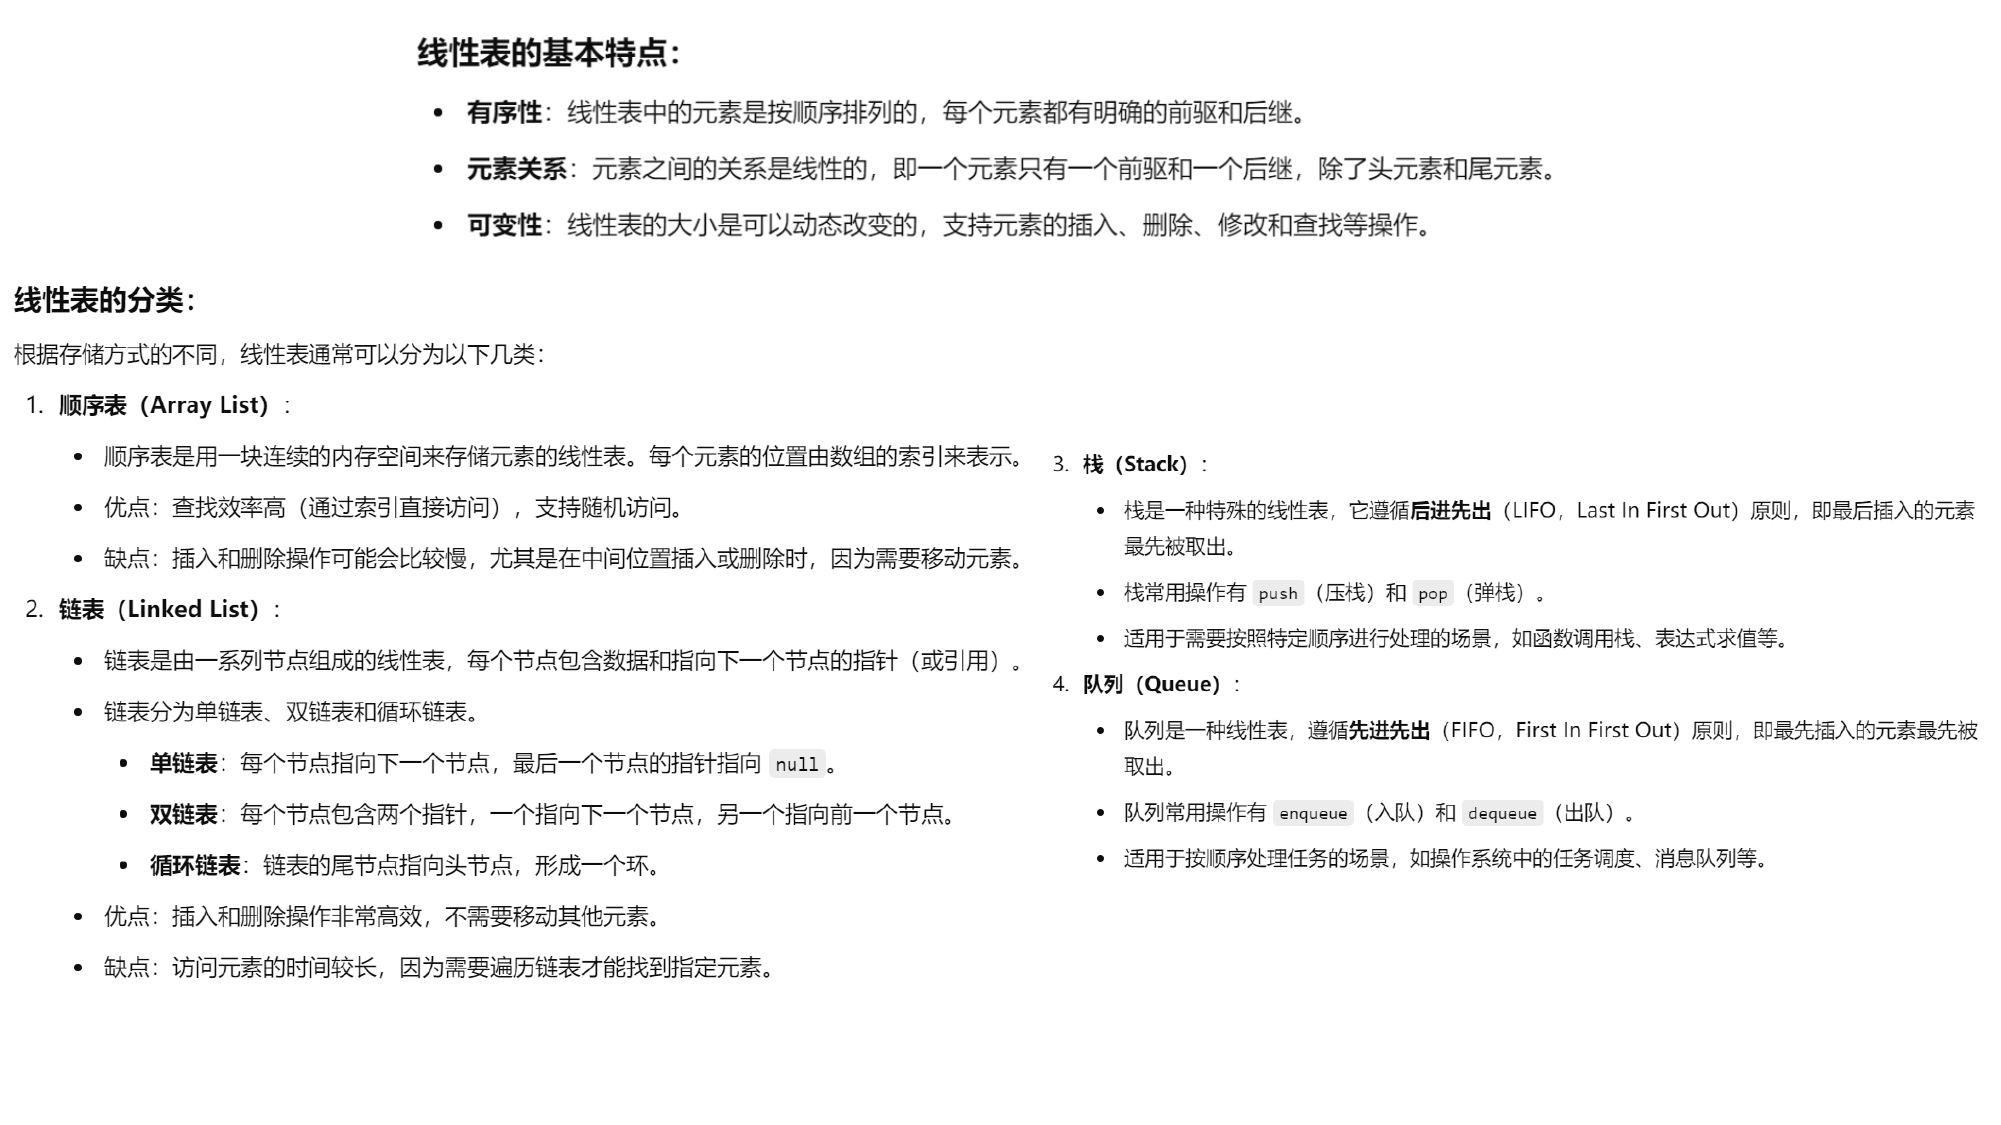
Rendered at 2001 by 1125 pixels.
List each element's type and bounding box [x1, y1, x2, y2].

picture [1042, 442, 2000, 881]
picture [0, 277, 1031, 986]
picture [412, 32, 1562, 247]
